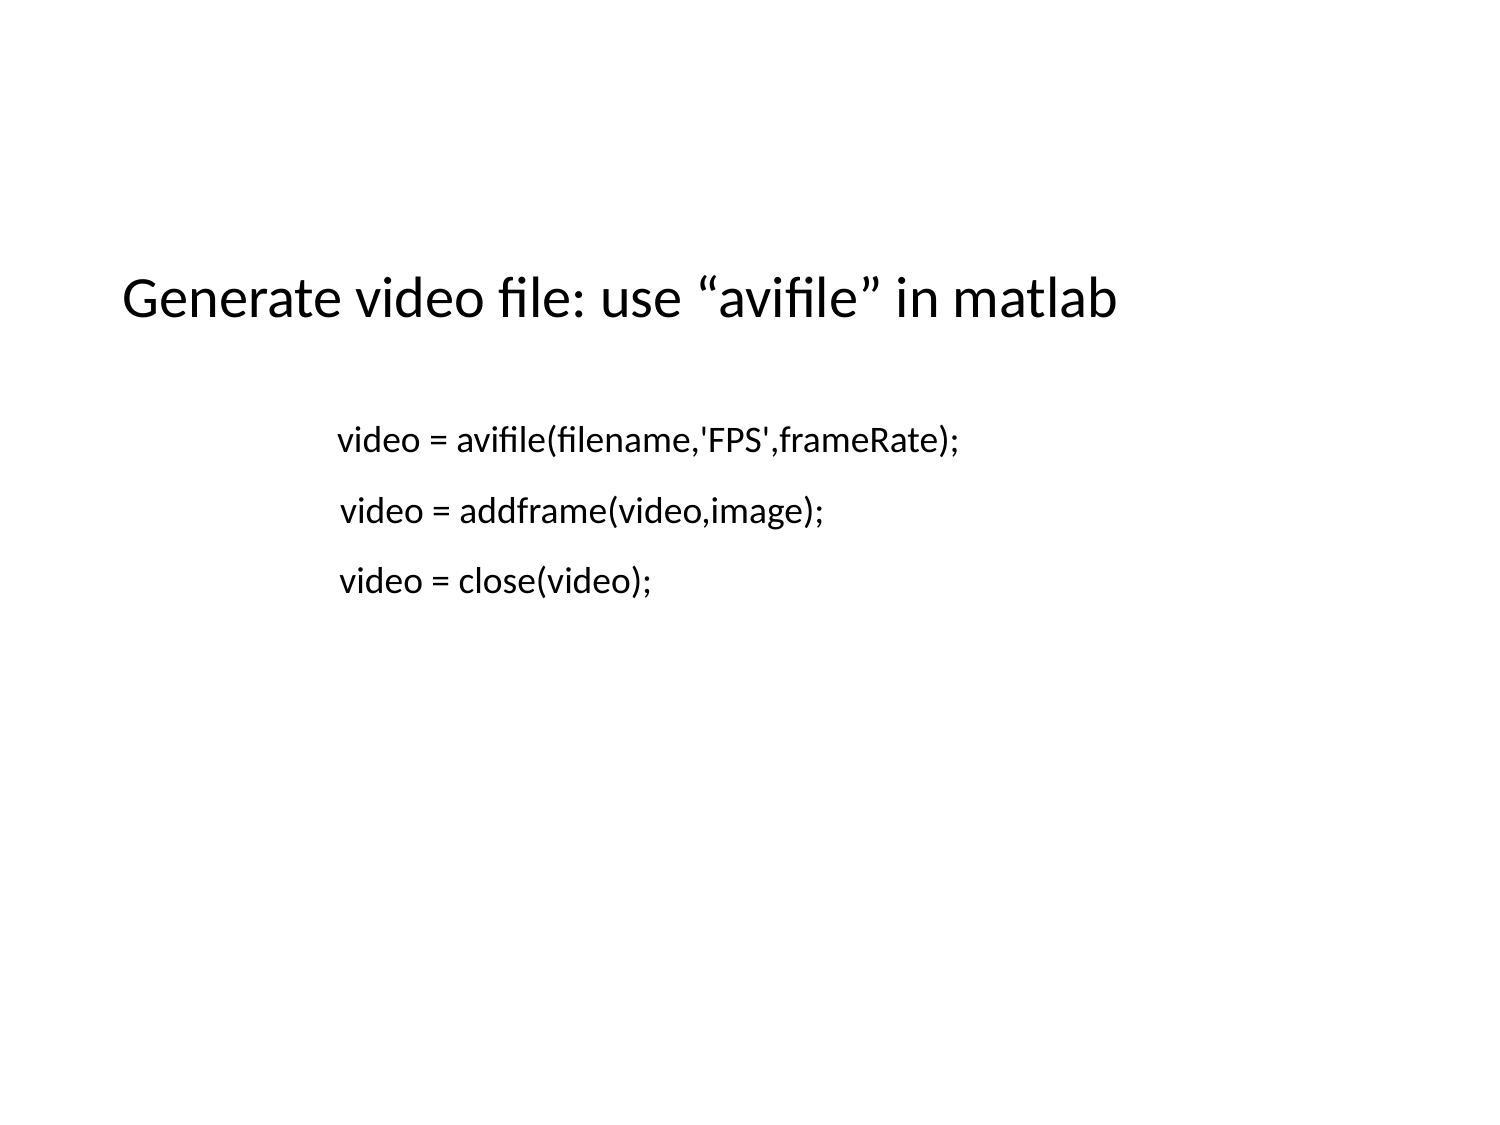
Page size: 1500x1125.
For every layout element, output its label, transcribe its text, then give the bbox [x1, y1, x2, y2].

text_box video = close(video); [324, 548, 668, 609]
text_box video = addframe(video,image); [325, 478, 840, 539]
text_box video = avifile(filename,'FPS',frameRate); [322, 408, 1085, 468]
text_box Generate video file: use “avifile” in matlab [108, 252, 1246, 337]
